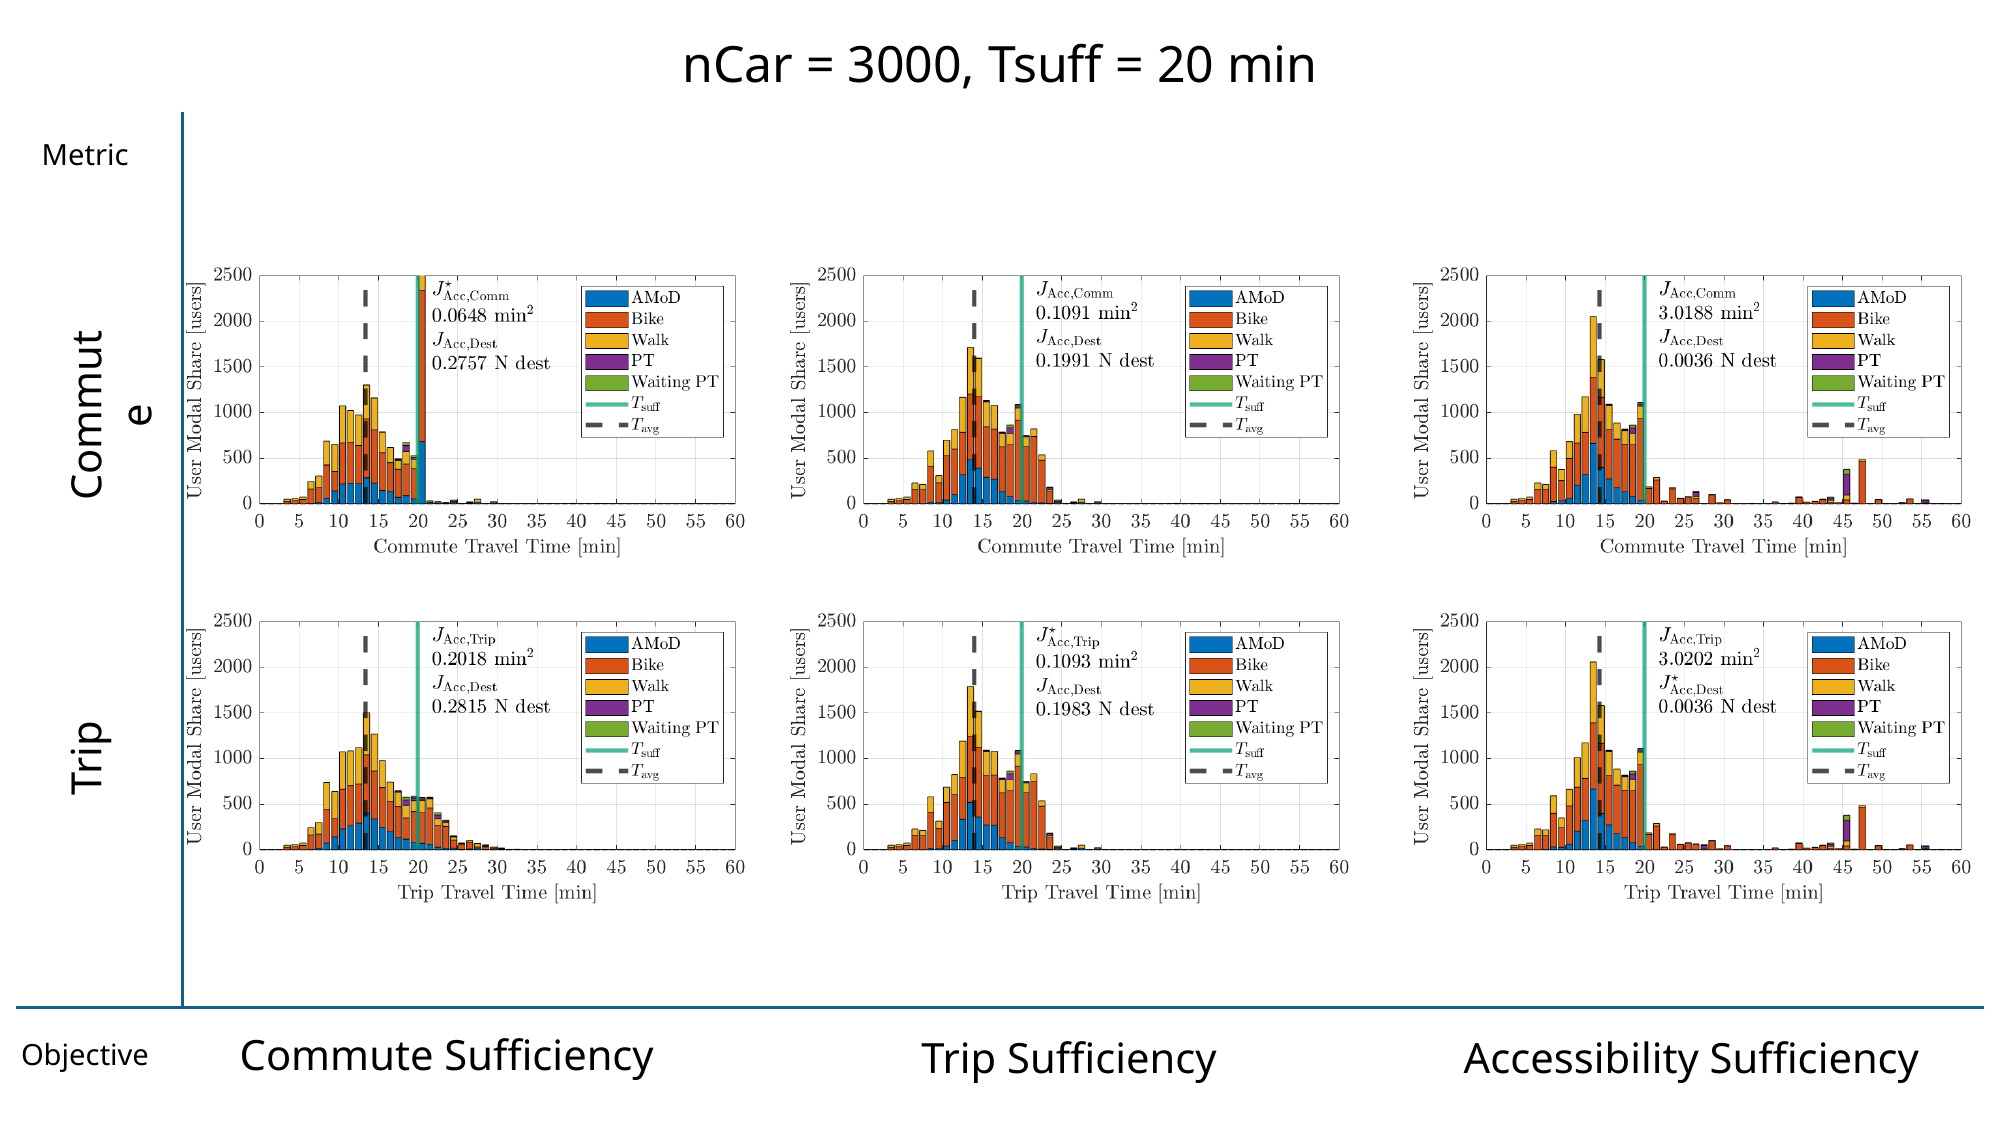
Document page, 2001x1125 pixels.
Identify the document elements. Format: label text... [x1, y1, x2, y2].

text_box Commute [52, 308, 168, 523]
text_box Objective [0, 1029, 171, 1079]
text_box nCar = 3000, Tsuff = 20 min [559, 24, 1441, 100]
text_box Metric [23, 128, 148, 179]
picture [1410, 265, 1973, 559]
picture [184, 611, 747, 906]
text_box Trip Sufficiency [792, 1024, 1346, 1089]
picture [184, 265, 747, 559]
text_box Commute Sufficiency [169, 1021, 724, 1087]
picture [788, 611, 1351, 906]
text_box Trip [52, 651, 118, 866]
picture [788, 265, 1351, 559]
text_box Accessibility Sufficiency [1414, 1024, 1969, 1089]
picture [1410, 611, 1973, 906]
